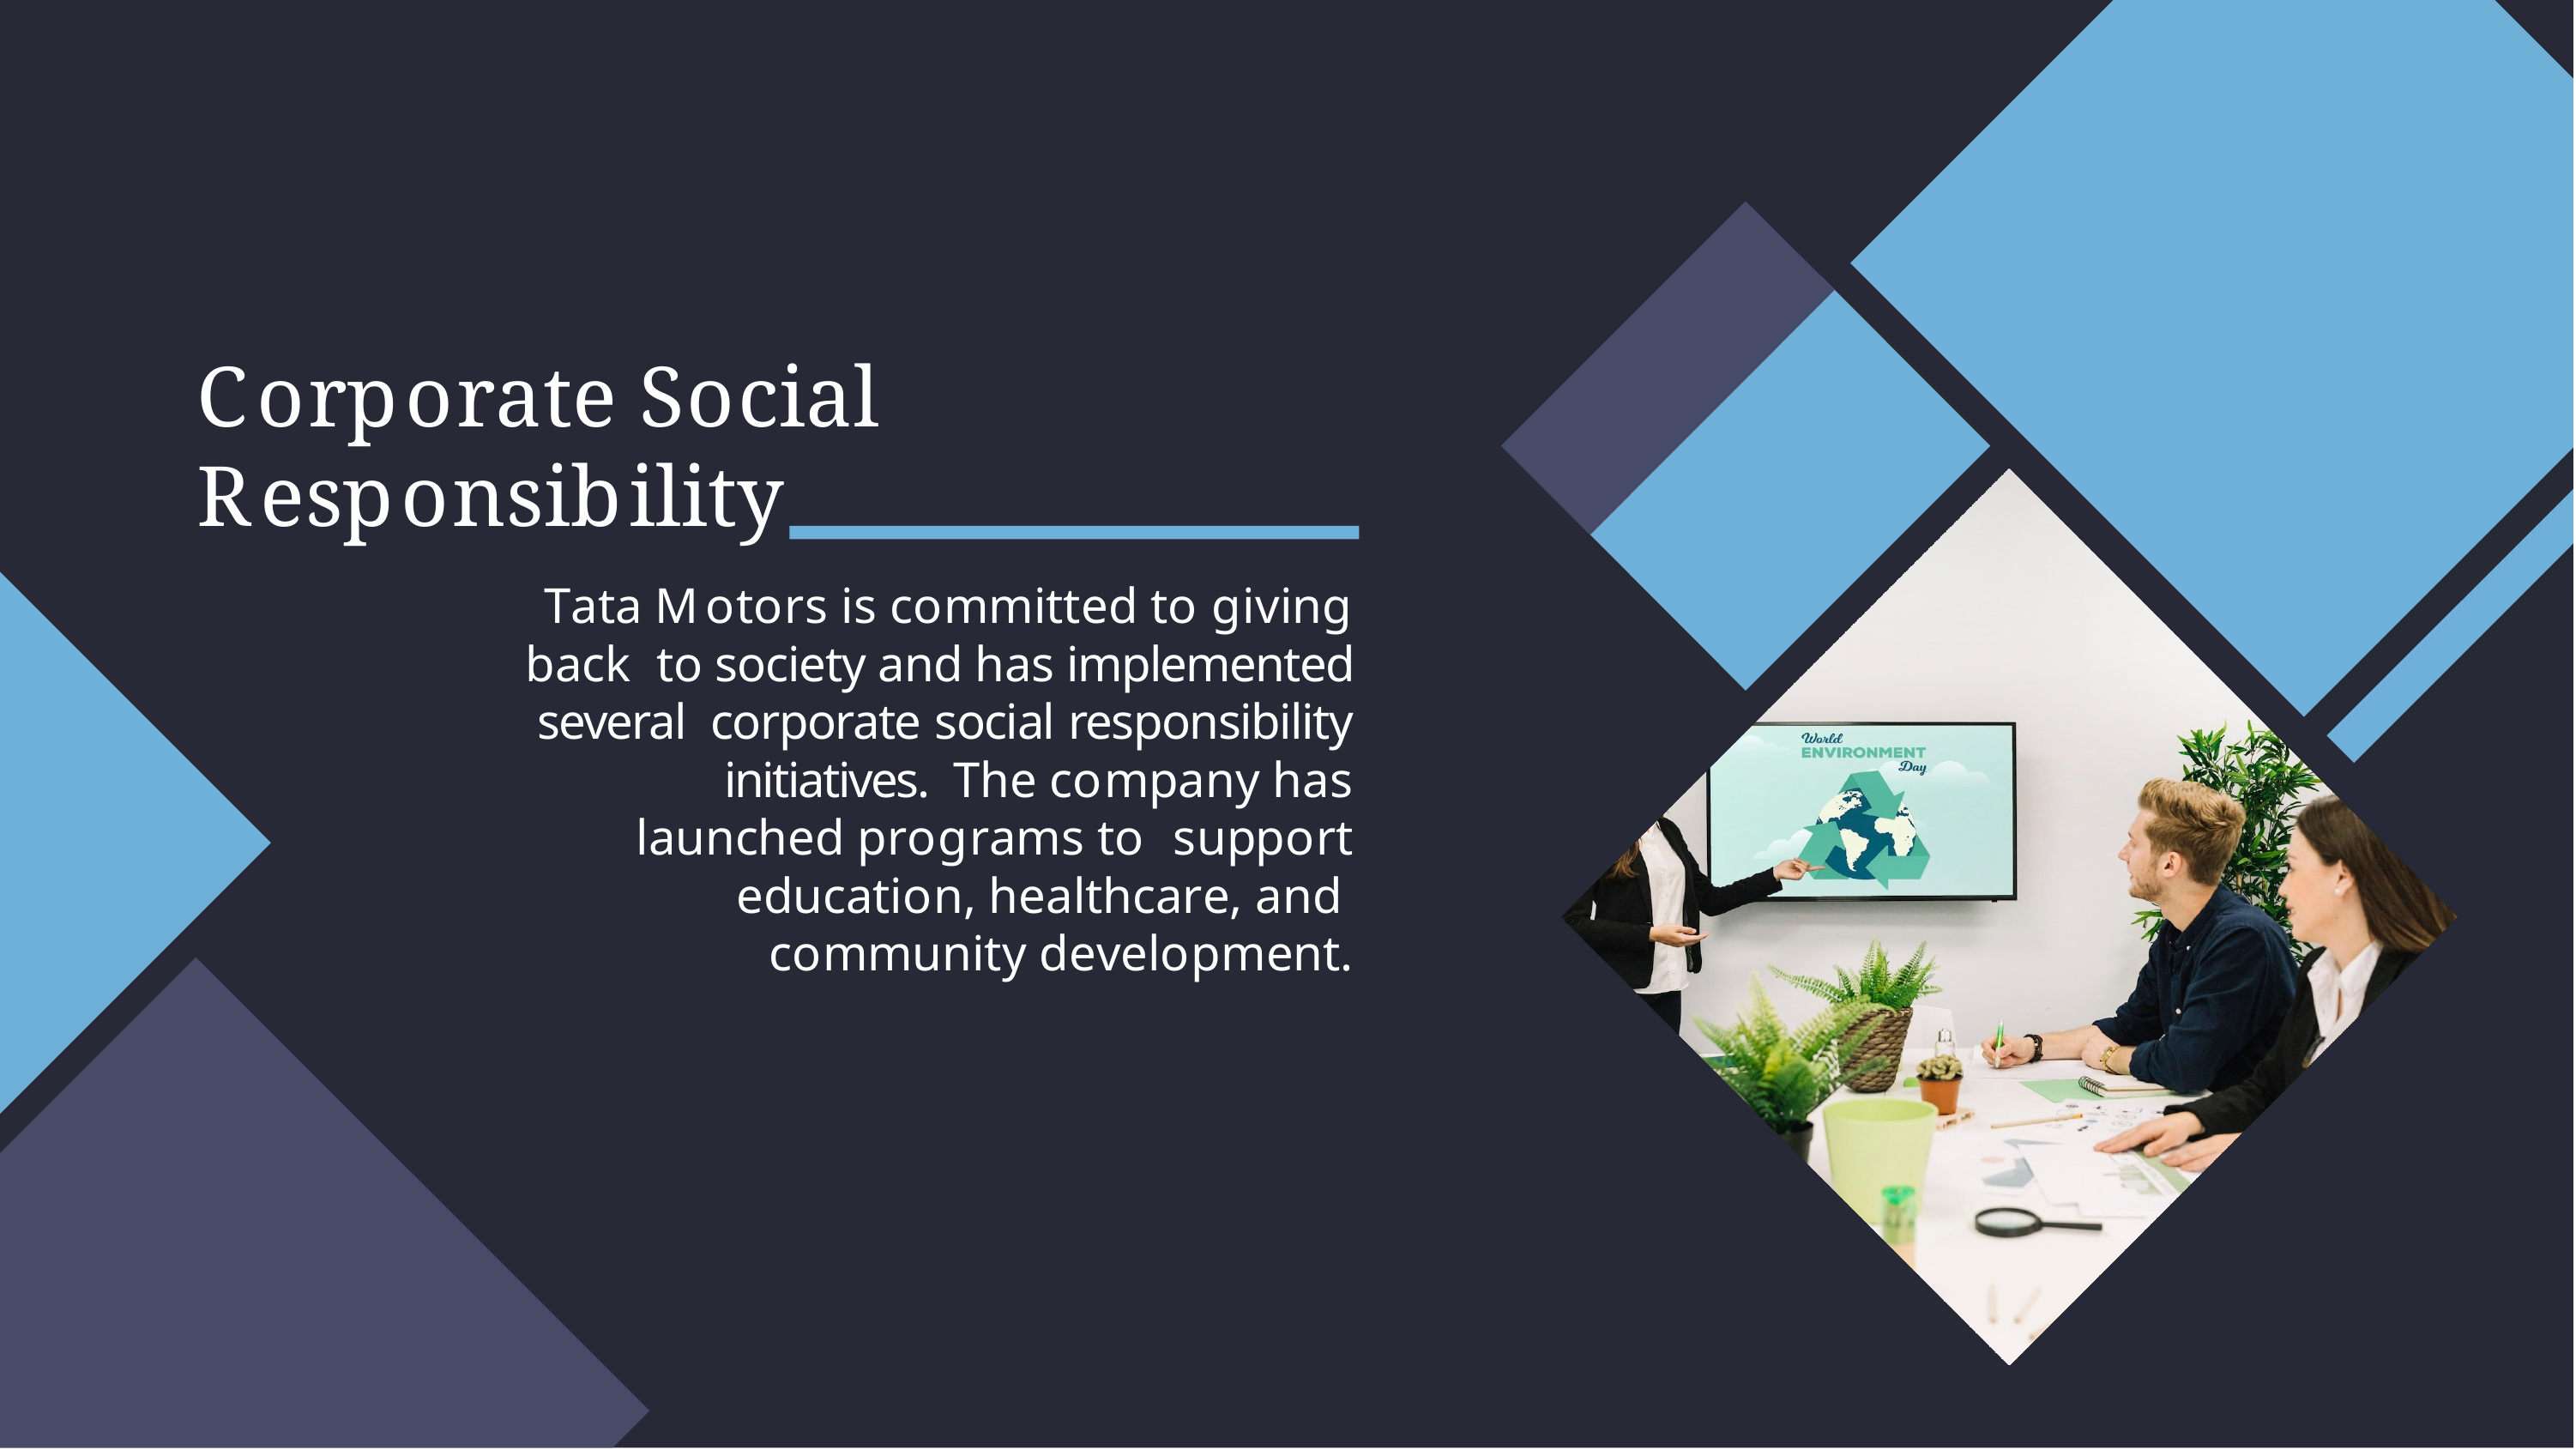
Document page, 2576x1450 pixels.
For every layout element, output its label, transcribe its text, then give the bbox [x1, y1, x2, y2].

picture [1560, 467, 2458, 1365]
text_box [0, 571, 650, 1448]
text_box [789, 525, 1360, 540]
title Corporate Social Responsibility [195, 341, 1354, 573]
text_box Tata Motors is committed to giving back to society and has implemented several corporate social responsibility initiatives. The company has launched programs to support education, healthcare, and community development. [653, 573, 1354, 982]
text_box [1500, 0, 2574, 764]
